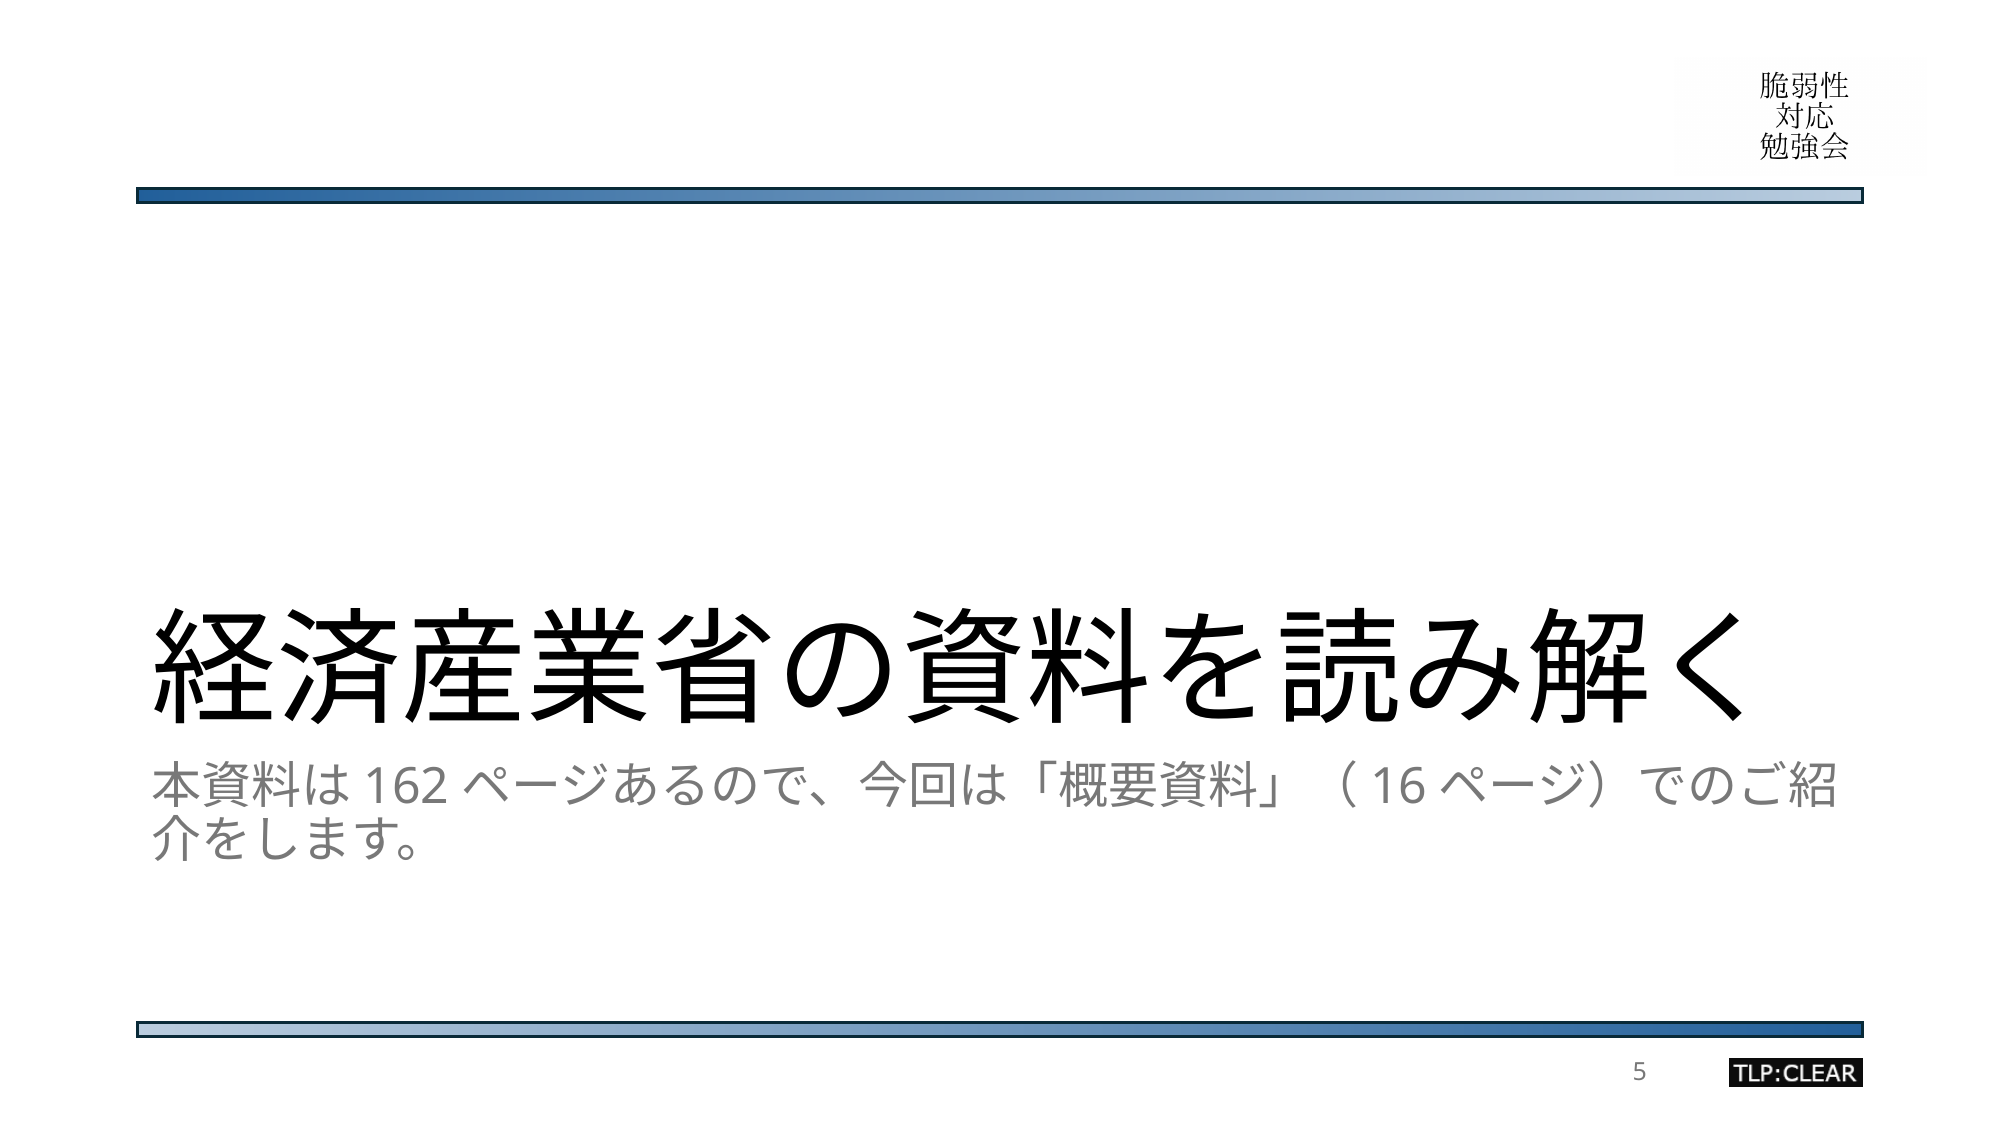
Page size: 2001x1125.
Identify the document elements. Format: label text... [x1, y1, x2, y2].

picture [1674, 57, 1927, 176]
picture [1729, 1058, 1863, 1087]
slide_number 5 [1548, 1042, 1662, 1103]
list 本資料は162ページあるので、今回は「概要資料」（16ページ）でのご紹介をします。 [136, 752, 1862, 999]
title 経済産業省の資料を読み解く [136, 280, 1862, 749]
